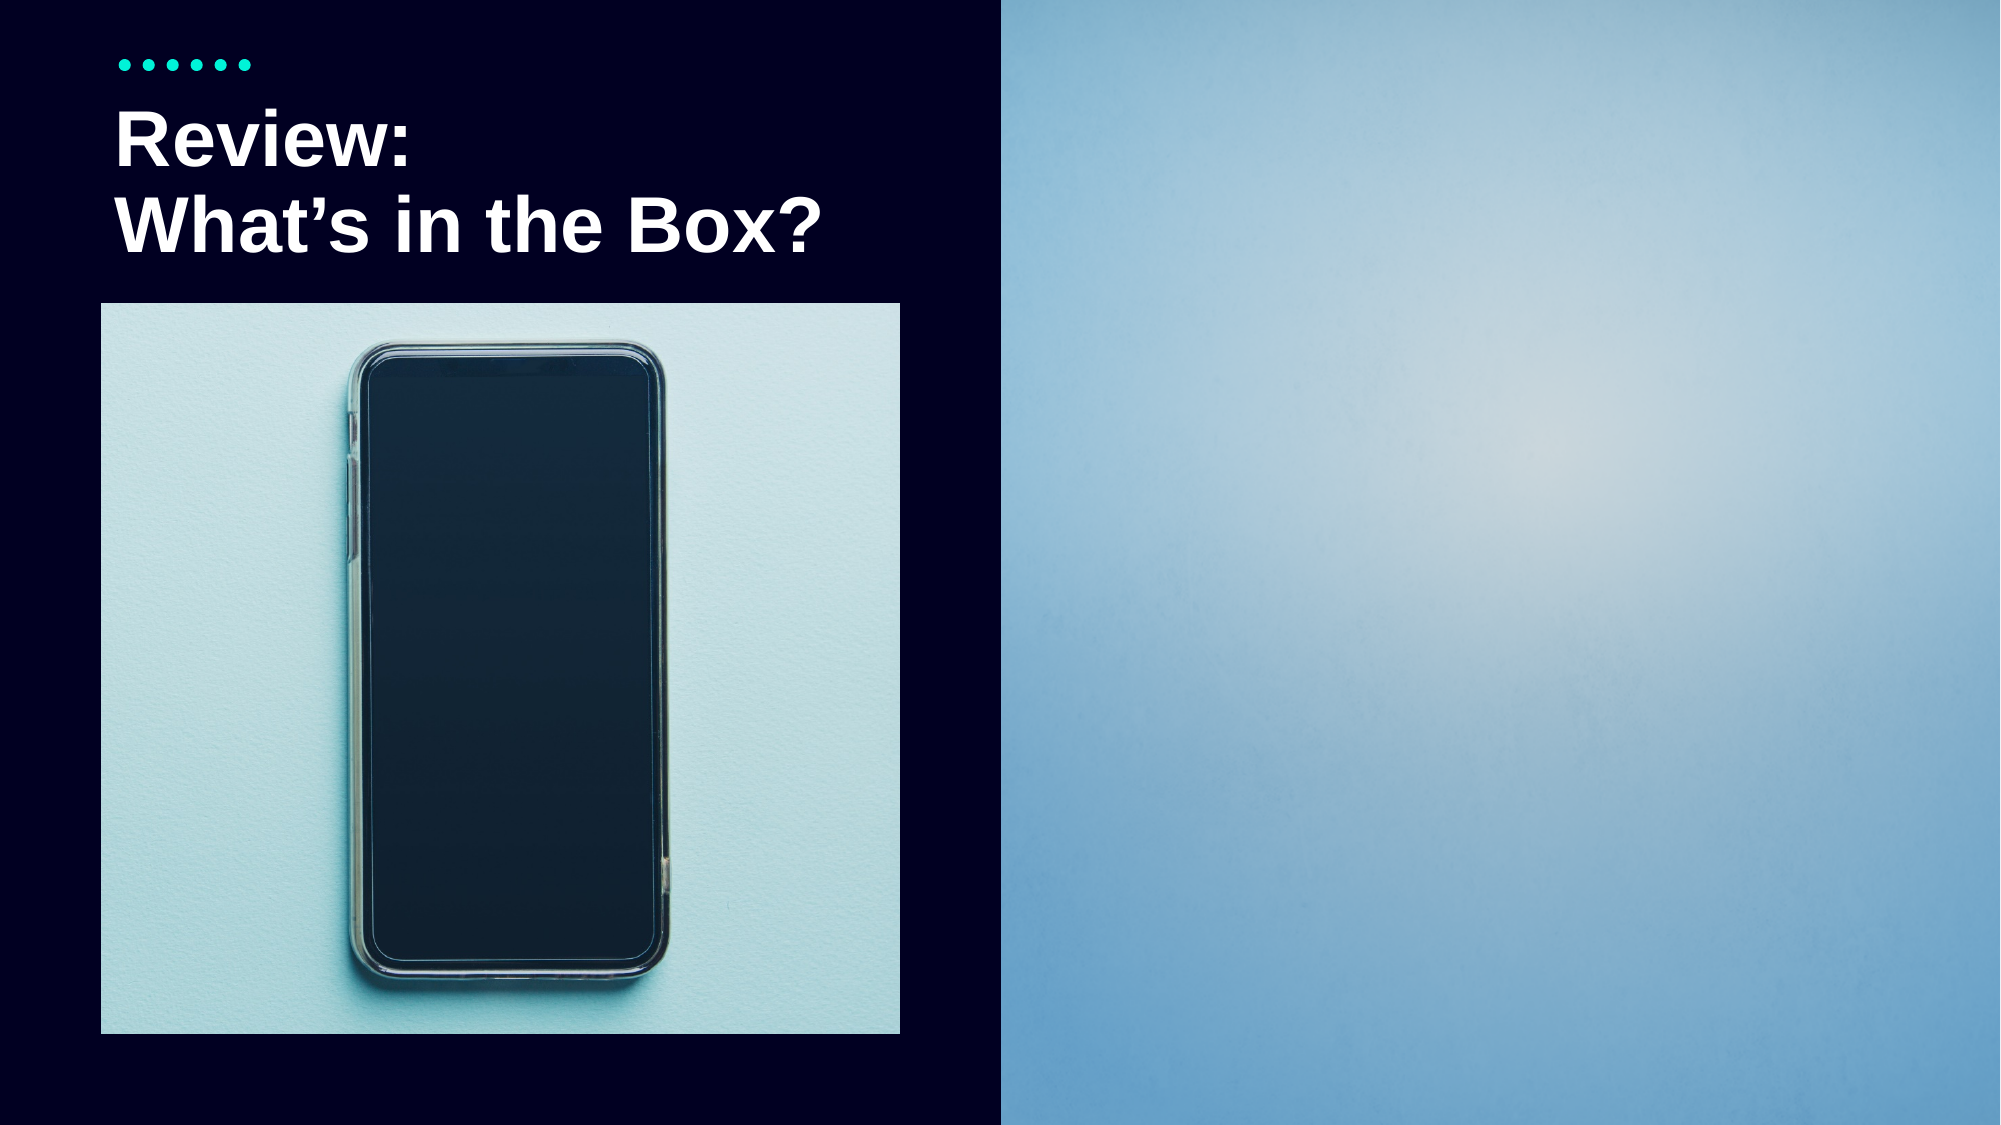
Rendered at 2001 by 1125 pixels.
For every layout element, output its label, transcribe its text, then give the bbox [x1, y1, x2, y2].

picture [101, 303, 900, 1034]
picture [1001, 0, 2001, 1125]
title Review: What’s in the Box? [99, 91, 899, 279]
